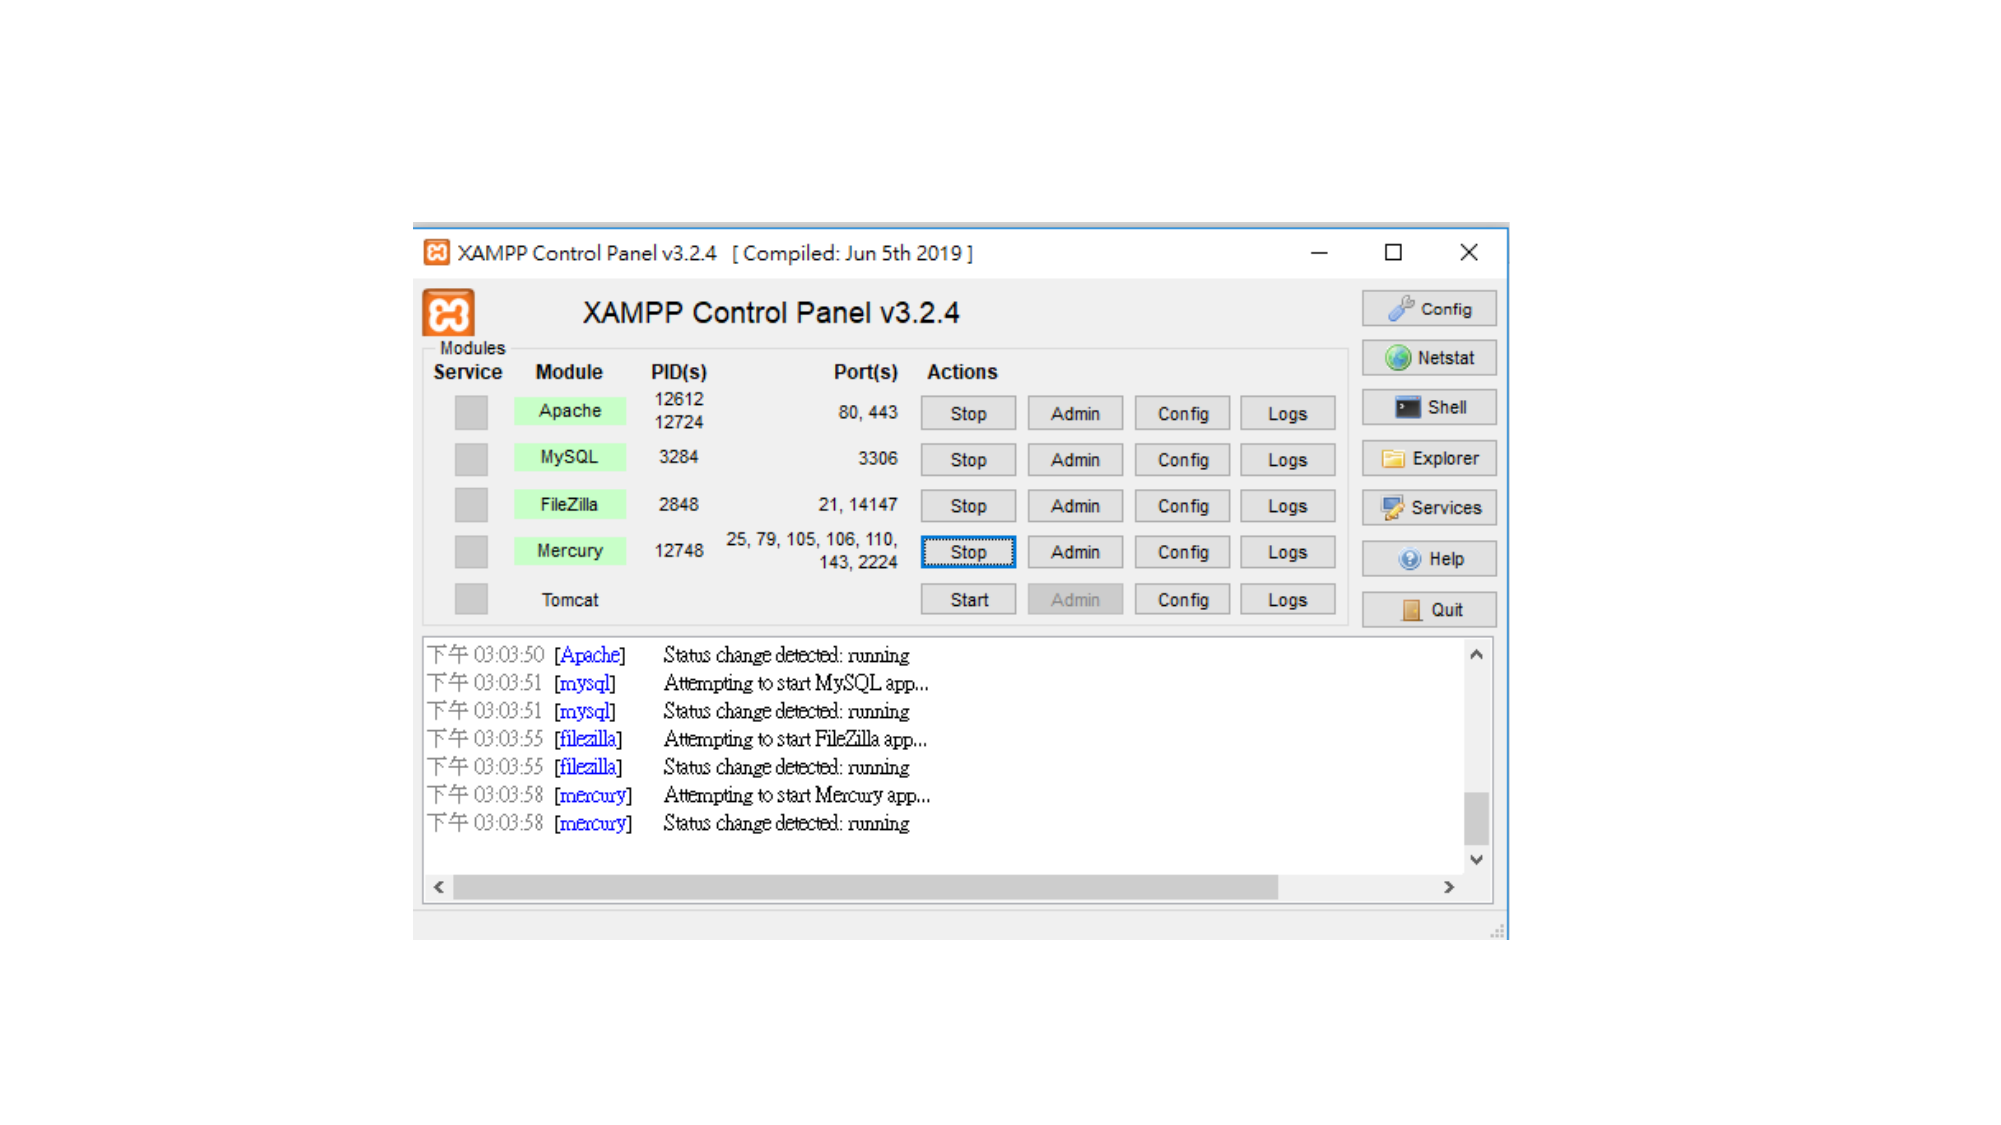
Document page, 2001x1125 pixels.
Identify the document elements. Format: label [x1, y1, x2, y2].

list [413, 222, 1510, 940]
